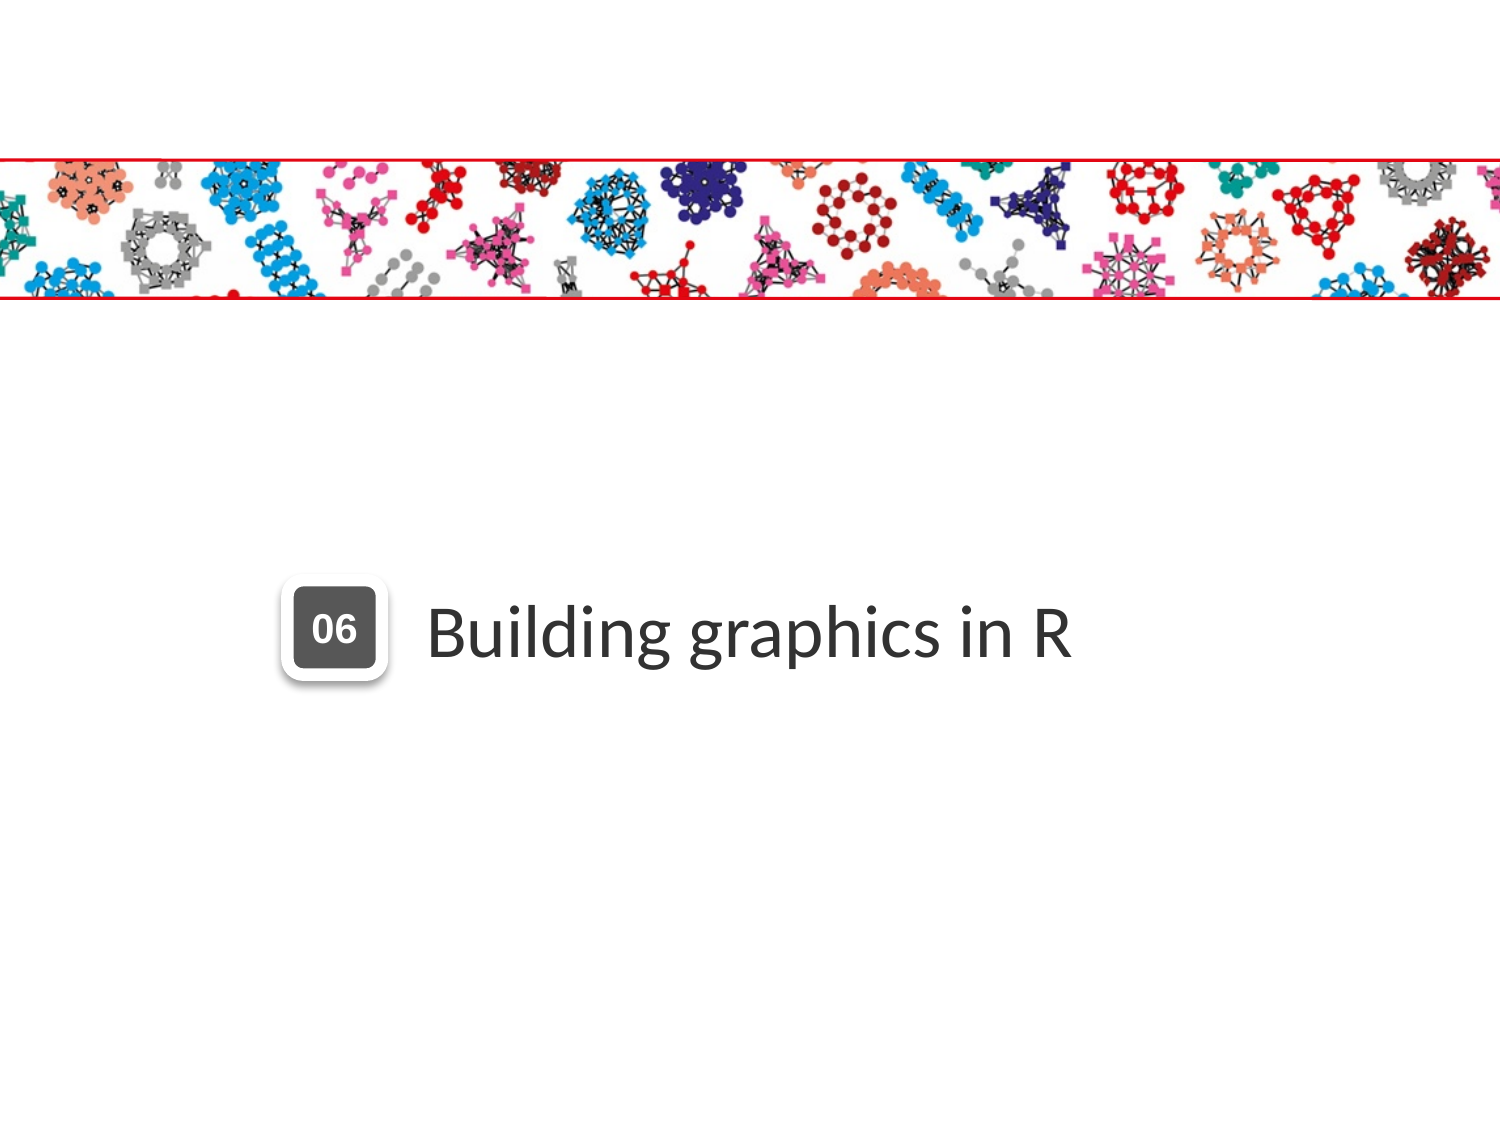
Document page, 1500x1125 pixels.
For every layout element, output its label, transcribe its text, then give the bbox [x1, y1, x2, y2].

picture [252, 170, 257, 179]
picture [0, 162, 1500, 296]
picture [260, 162, 269, 168]
picture [252, 187, 259, 195]
text_box 06 [285, 578, 385, 677]
picture [233, 194, 246, 200]
picture [234, 169, 244, 173]
picture [241, 180, 248, 187]
title Building graphics in R [85, 361, 1415, 894]
